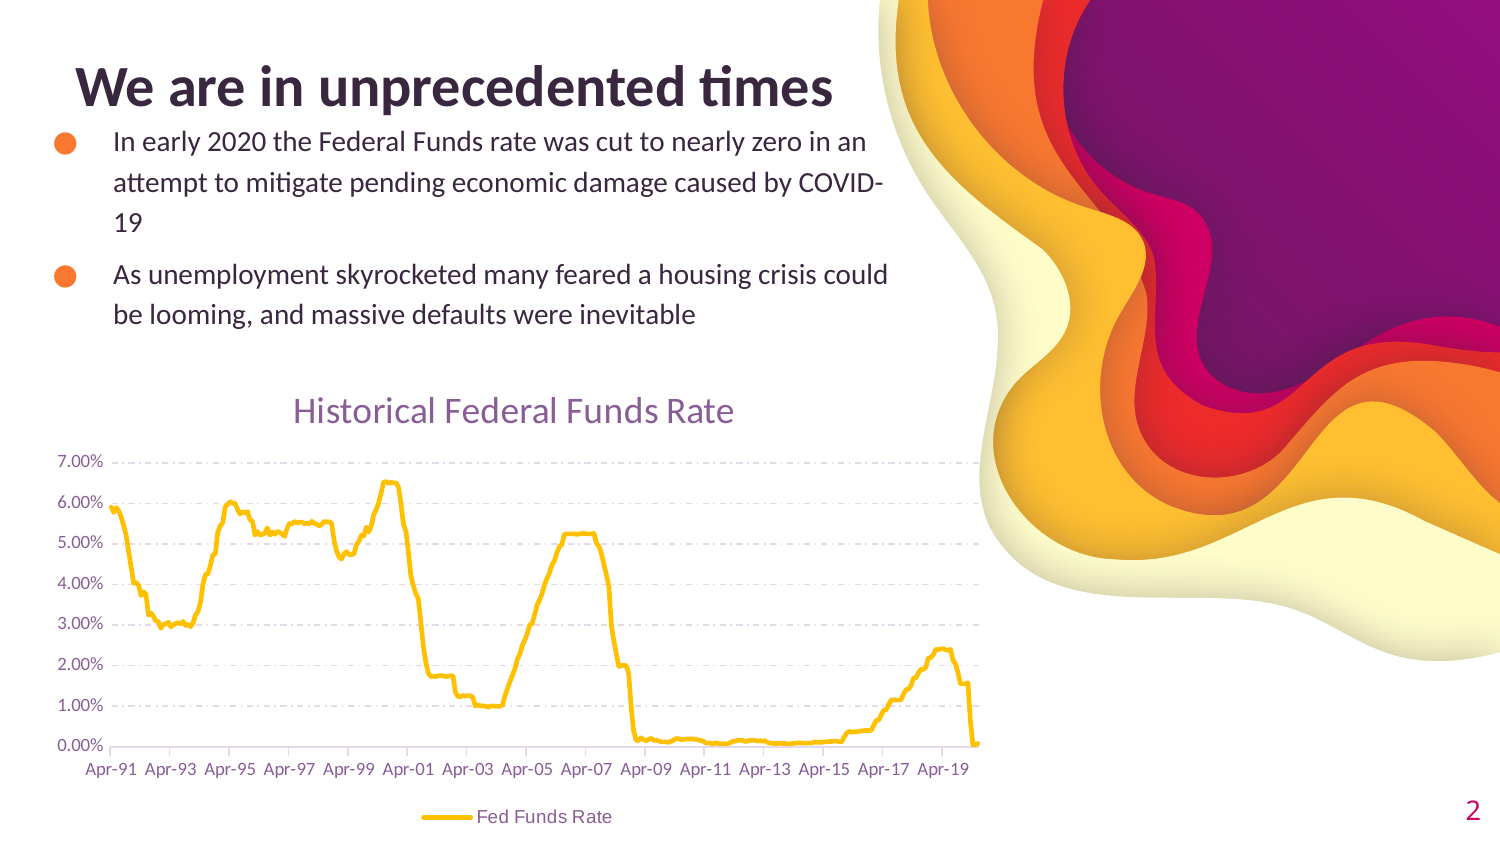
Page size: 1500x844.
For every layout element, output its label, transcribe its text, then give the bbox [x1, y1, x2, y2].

chart [37, 366, 999, 835]
slide_number 2 [1391, 779, 1482, 844]
title We are in unprecedented times [75, 0, 931, 118]
list In early 2020 the Federal Funds rate was cut to nearly zero in an attempt to mitigate pending economic damage caused by COVID-19 As unemployment skyrocketed many feared a housing crisis could be looming, and massive defaults were inevitable [38, 117, 900, 365]
